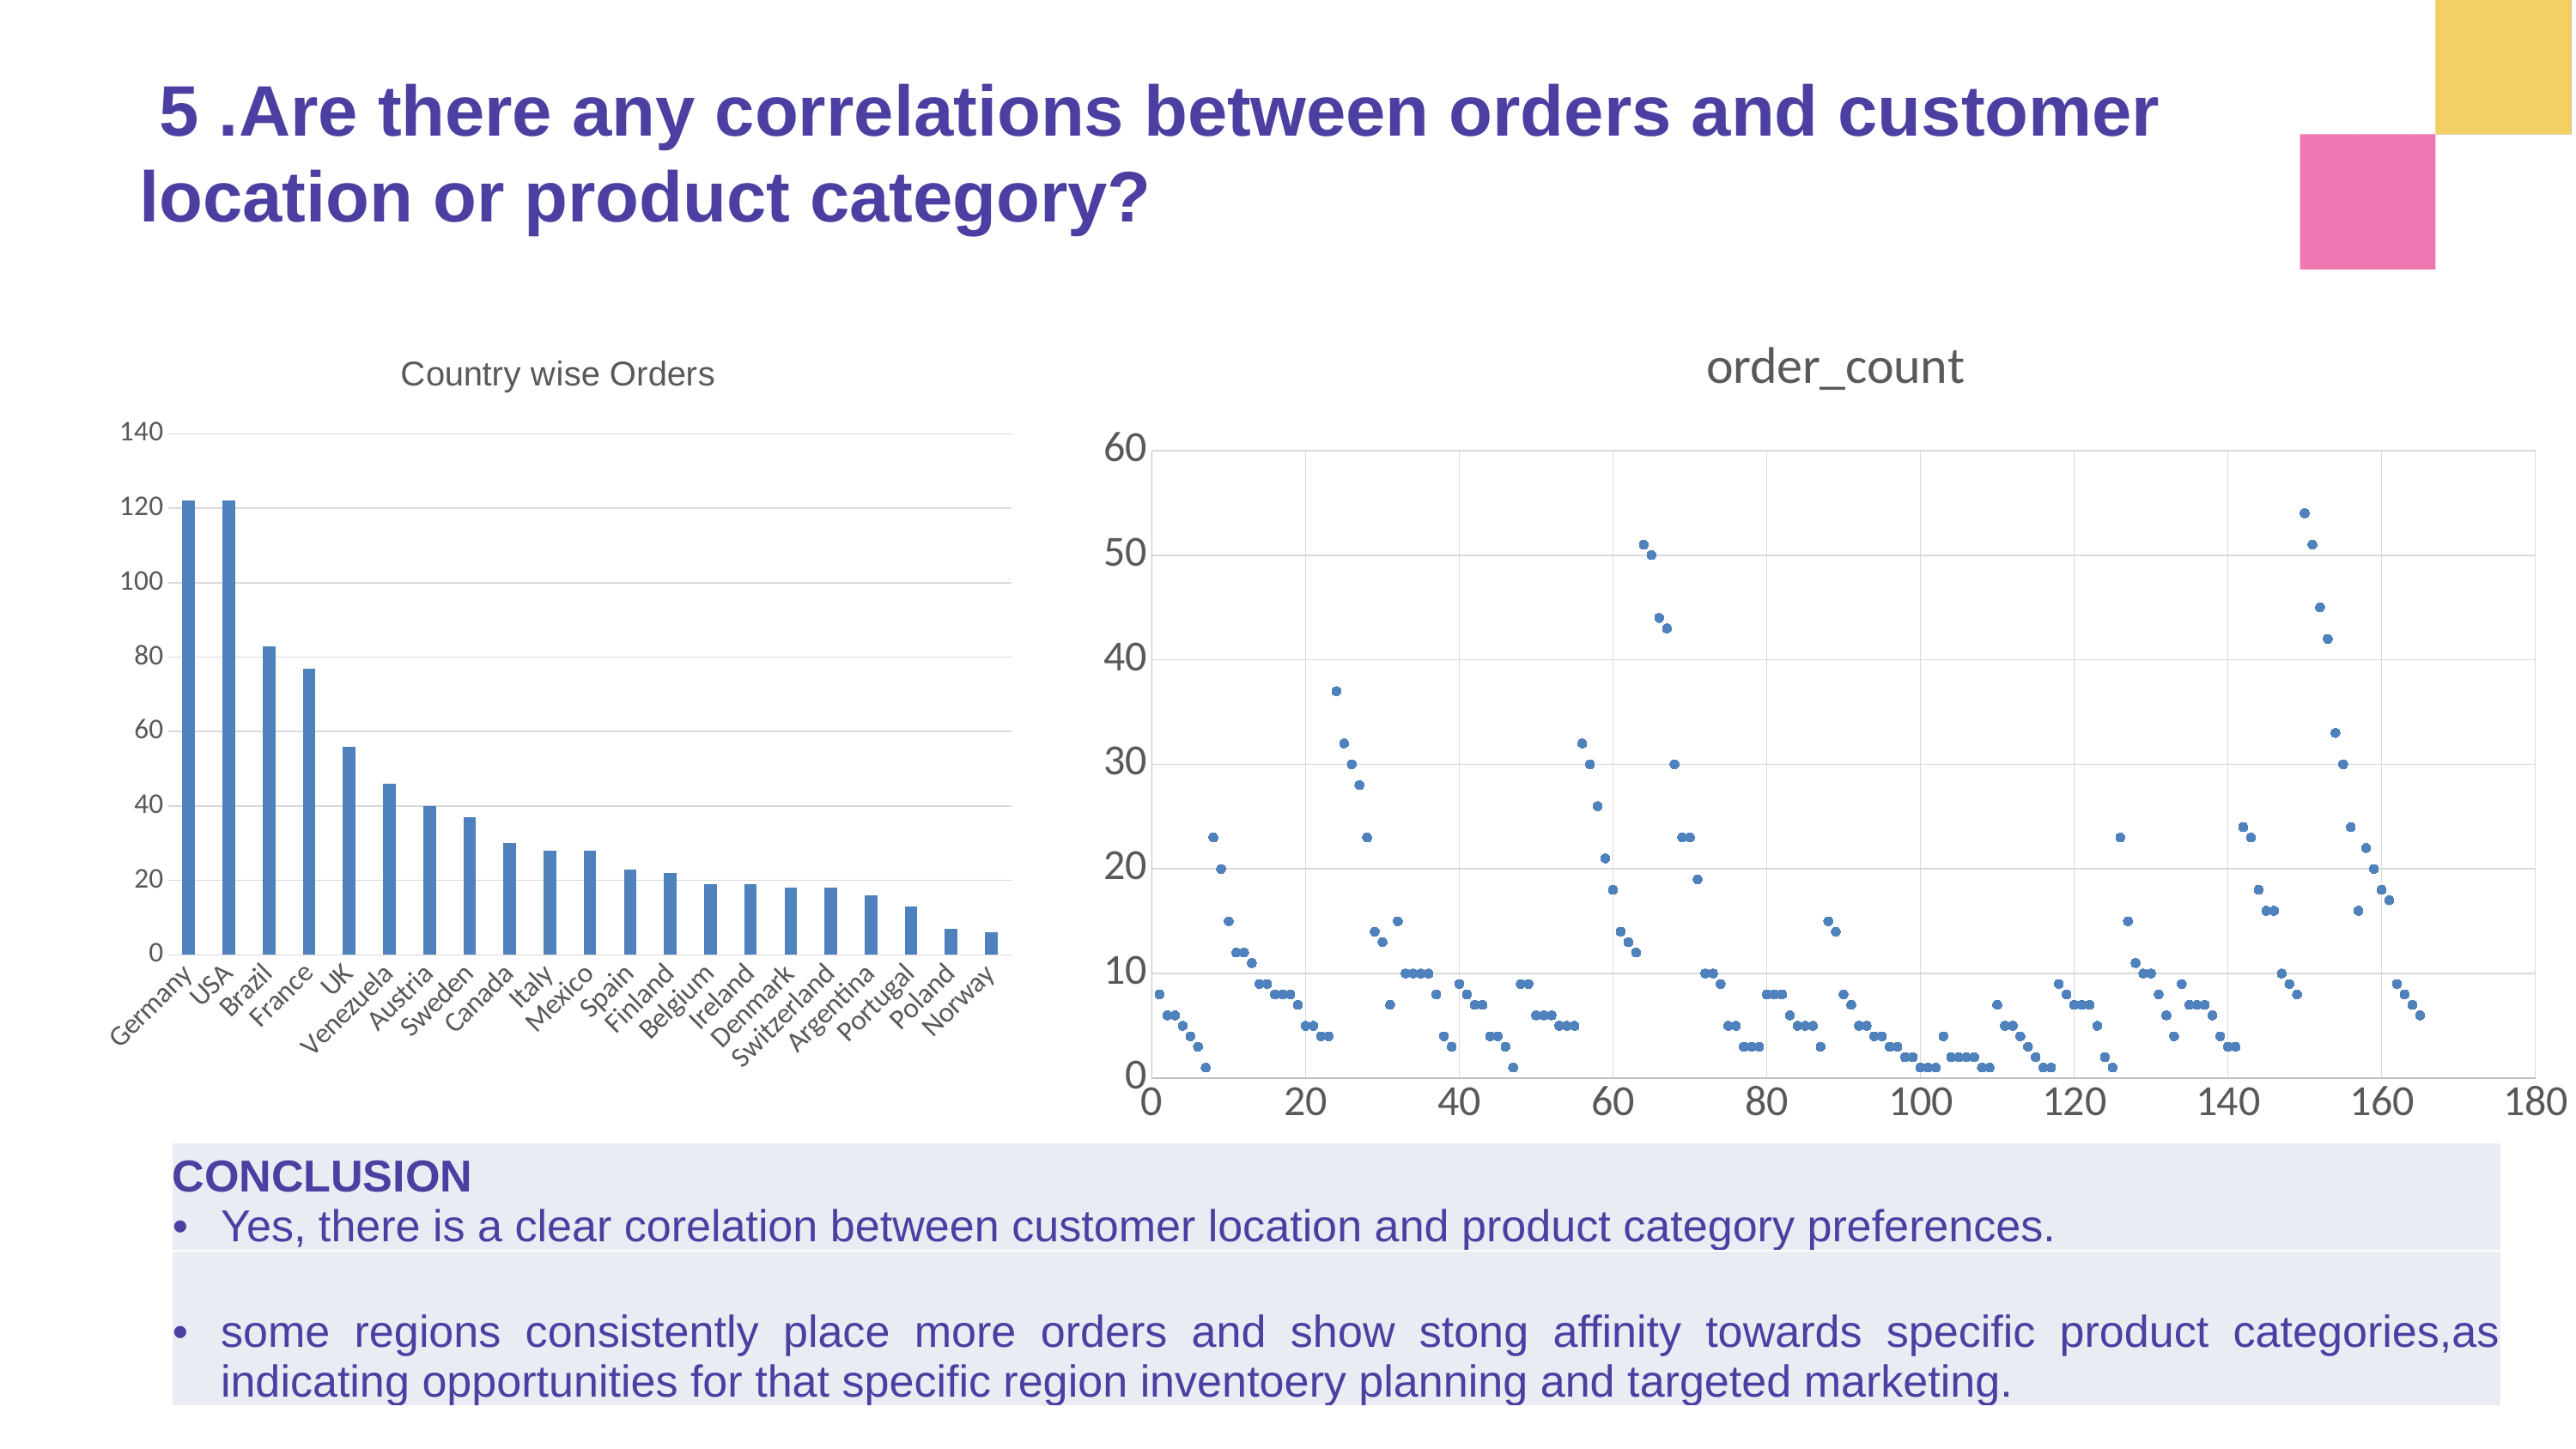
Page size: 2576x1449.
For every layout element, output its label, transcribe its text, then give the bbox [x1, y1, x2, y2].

table_cell some regions consistently place more orders and show stong affinity towards specific product categories,as indicating opportunities for that specific region inventoery planning and targeted marketing. [173, 1252, 2500, 1405]
chart [85, 321, 1031, 1089]
chart [1072, 305, 2576, 1143]
text_box [2300, 0, 2576, 270]
text_box 5 .Are there any correlations between orders and customer location or product category? [139, 64, 2265, 236]
table_header CONCLUSION Yes, there is a clear corelation between customer location and product category preferences. [173, 1143, 2500, 1250]
